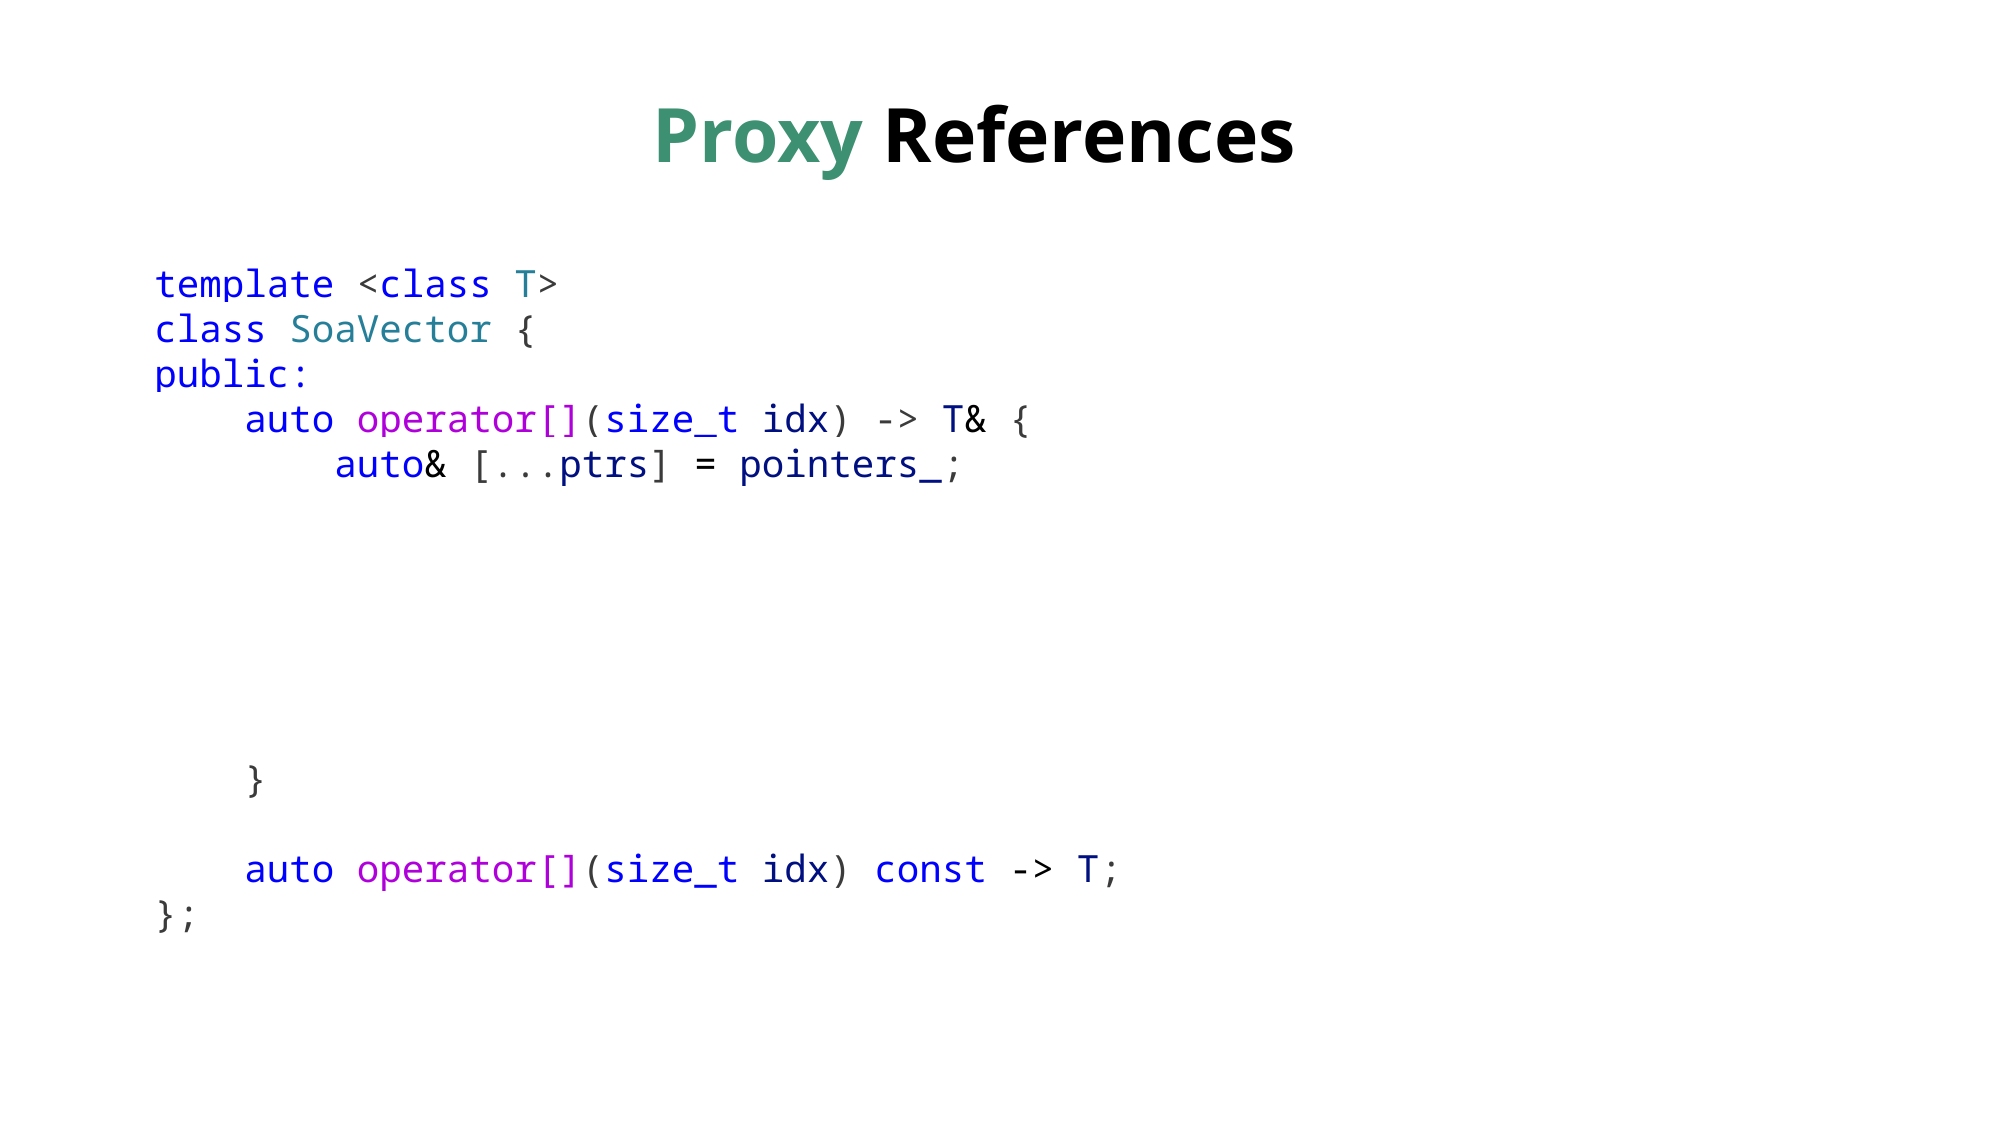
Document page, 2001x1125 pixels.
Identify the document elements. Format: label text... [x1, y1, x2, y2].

text_box template <class T> class SoaVector { public: auto operator[](size_t idx) -> T& { auto& [...ptrs] = pointers_; } auto operator[](size_t idx) const -> T; }; [139, 252, 1137, 943]
title Proxy References [100, 90, 1849, 276]
